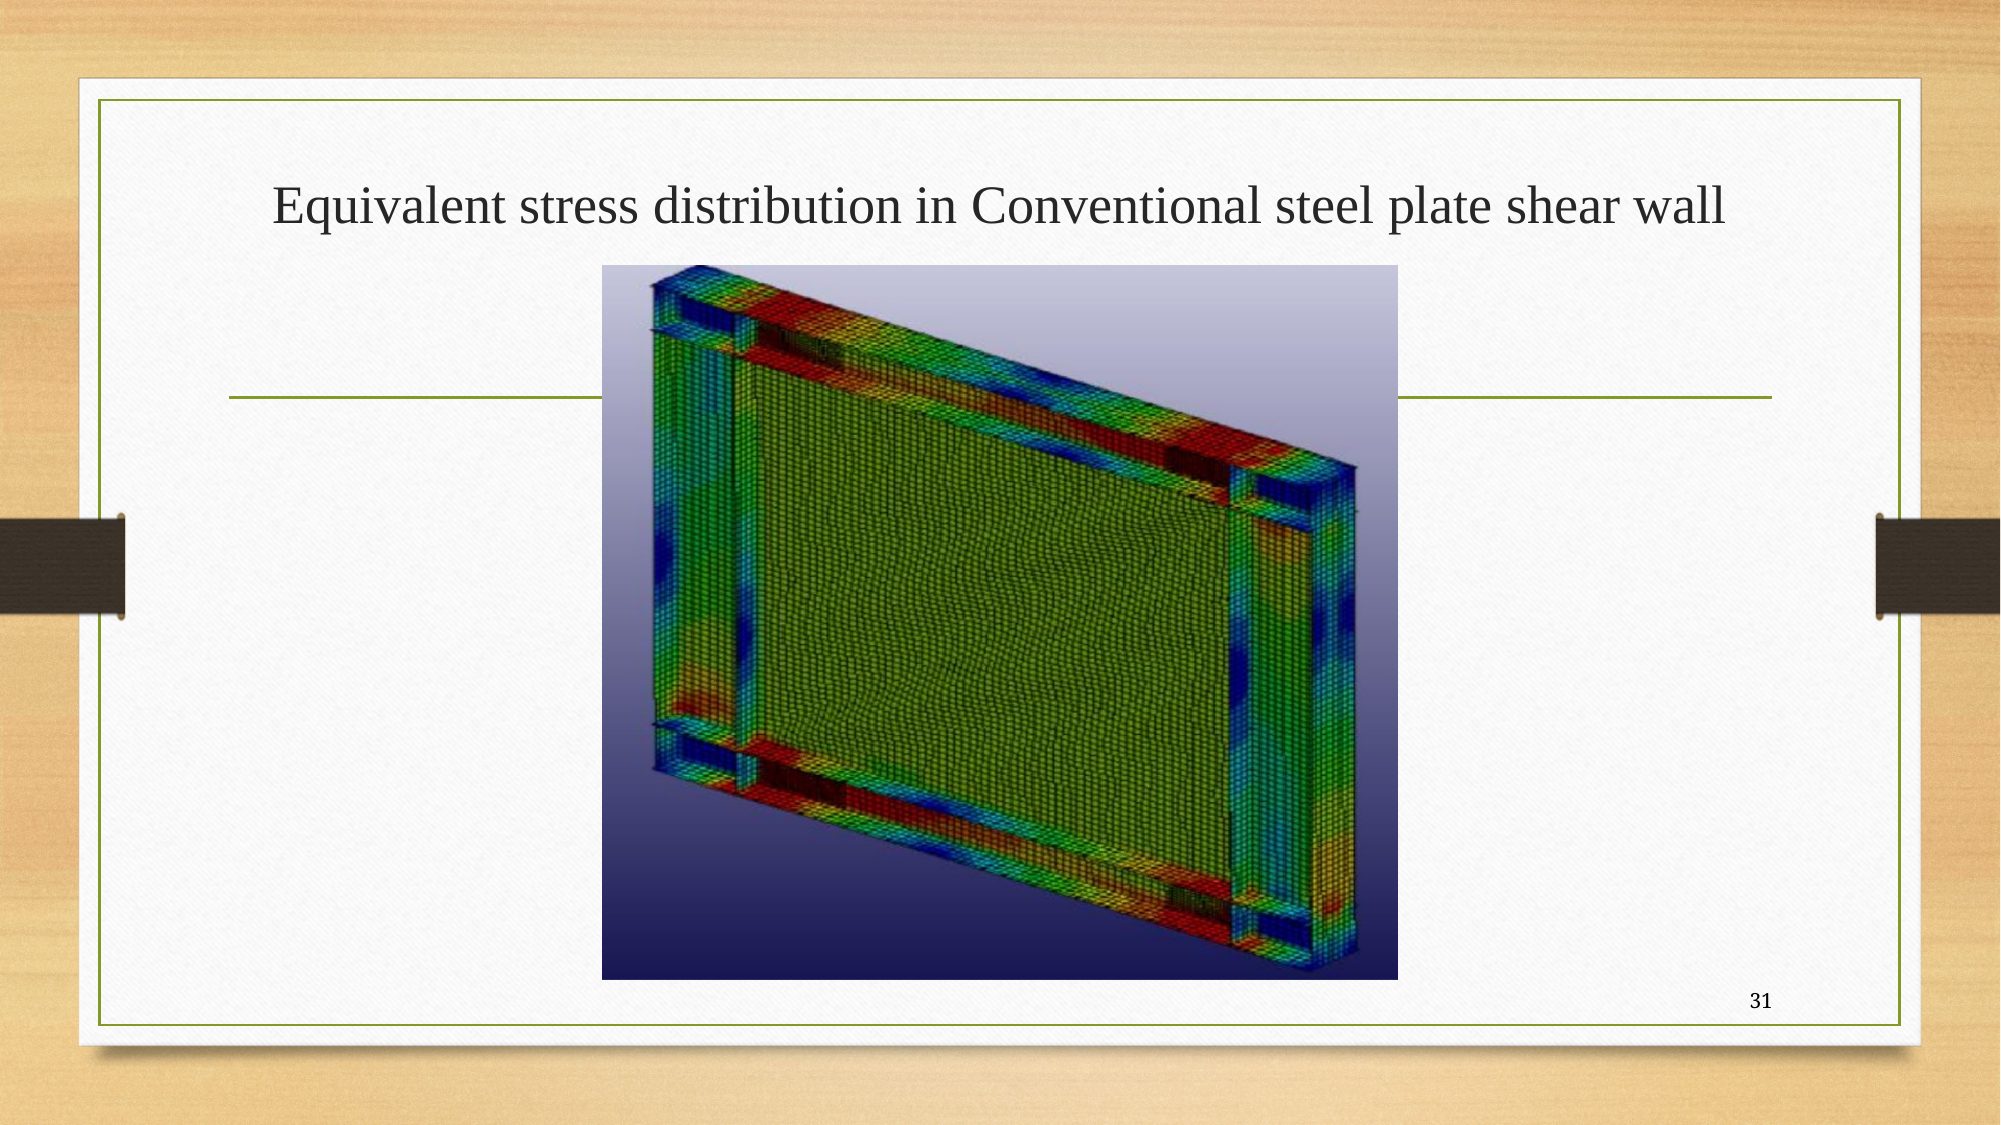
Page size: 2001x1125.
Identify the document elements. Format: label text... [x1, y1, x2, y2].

slide_number 31 [1698, 979, 1788, 1025]
picture [0, 0, 2001, 1125]
title Equivalent stress distribution in Conventional steel plate shear wall [212, 161, 1788, 242]
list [602, 265, 1398, 980]
